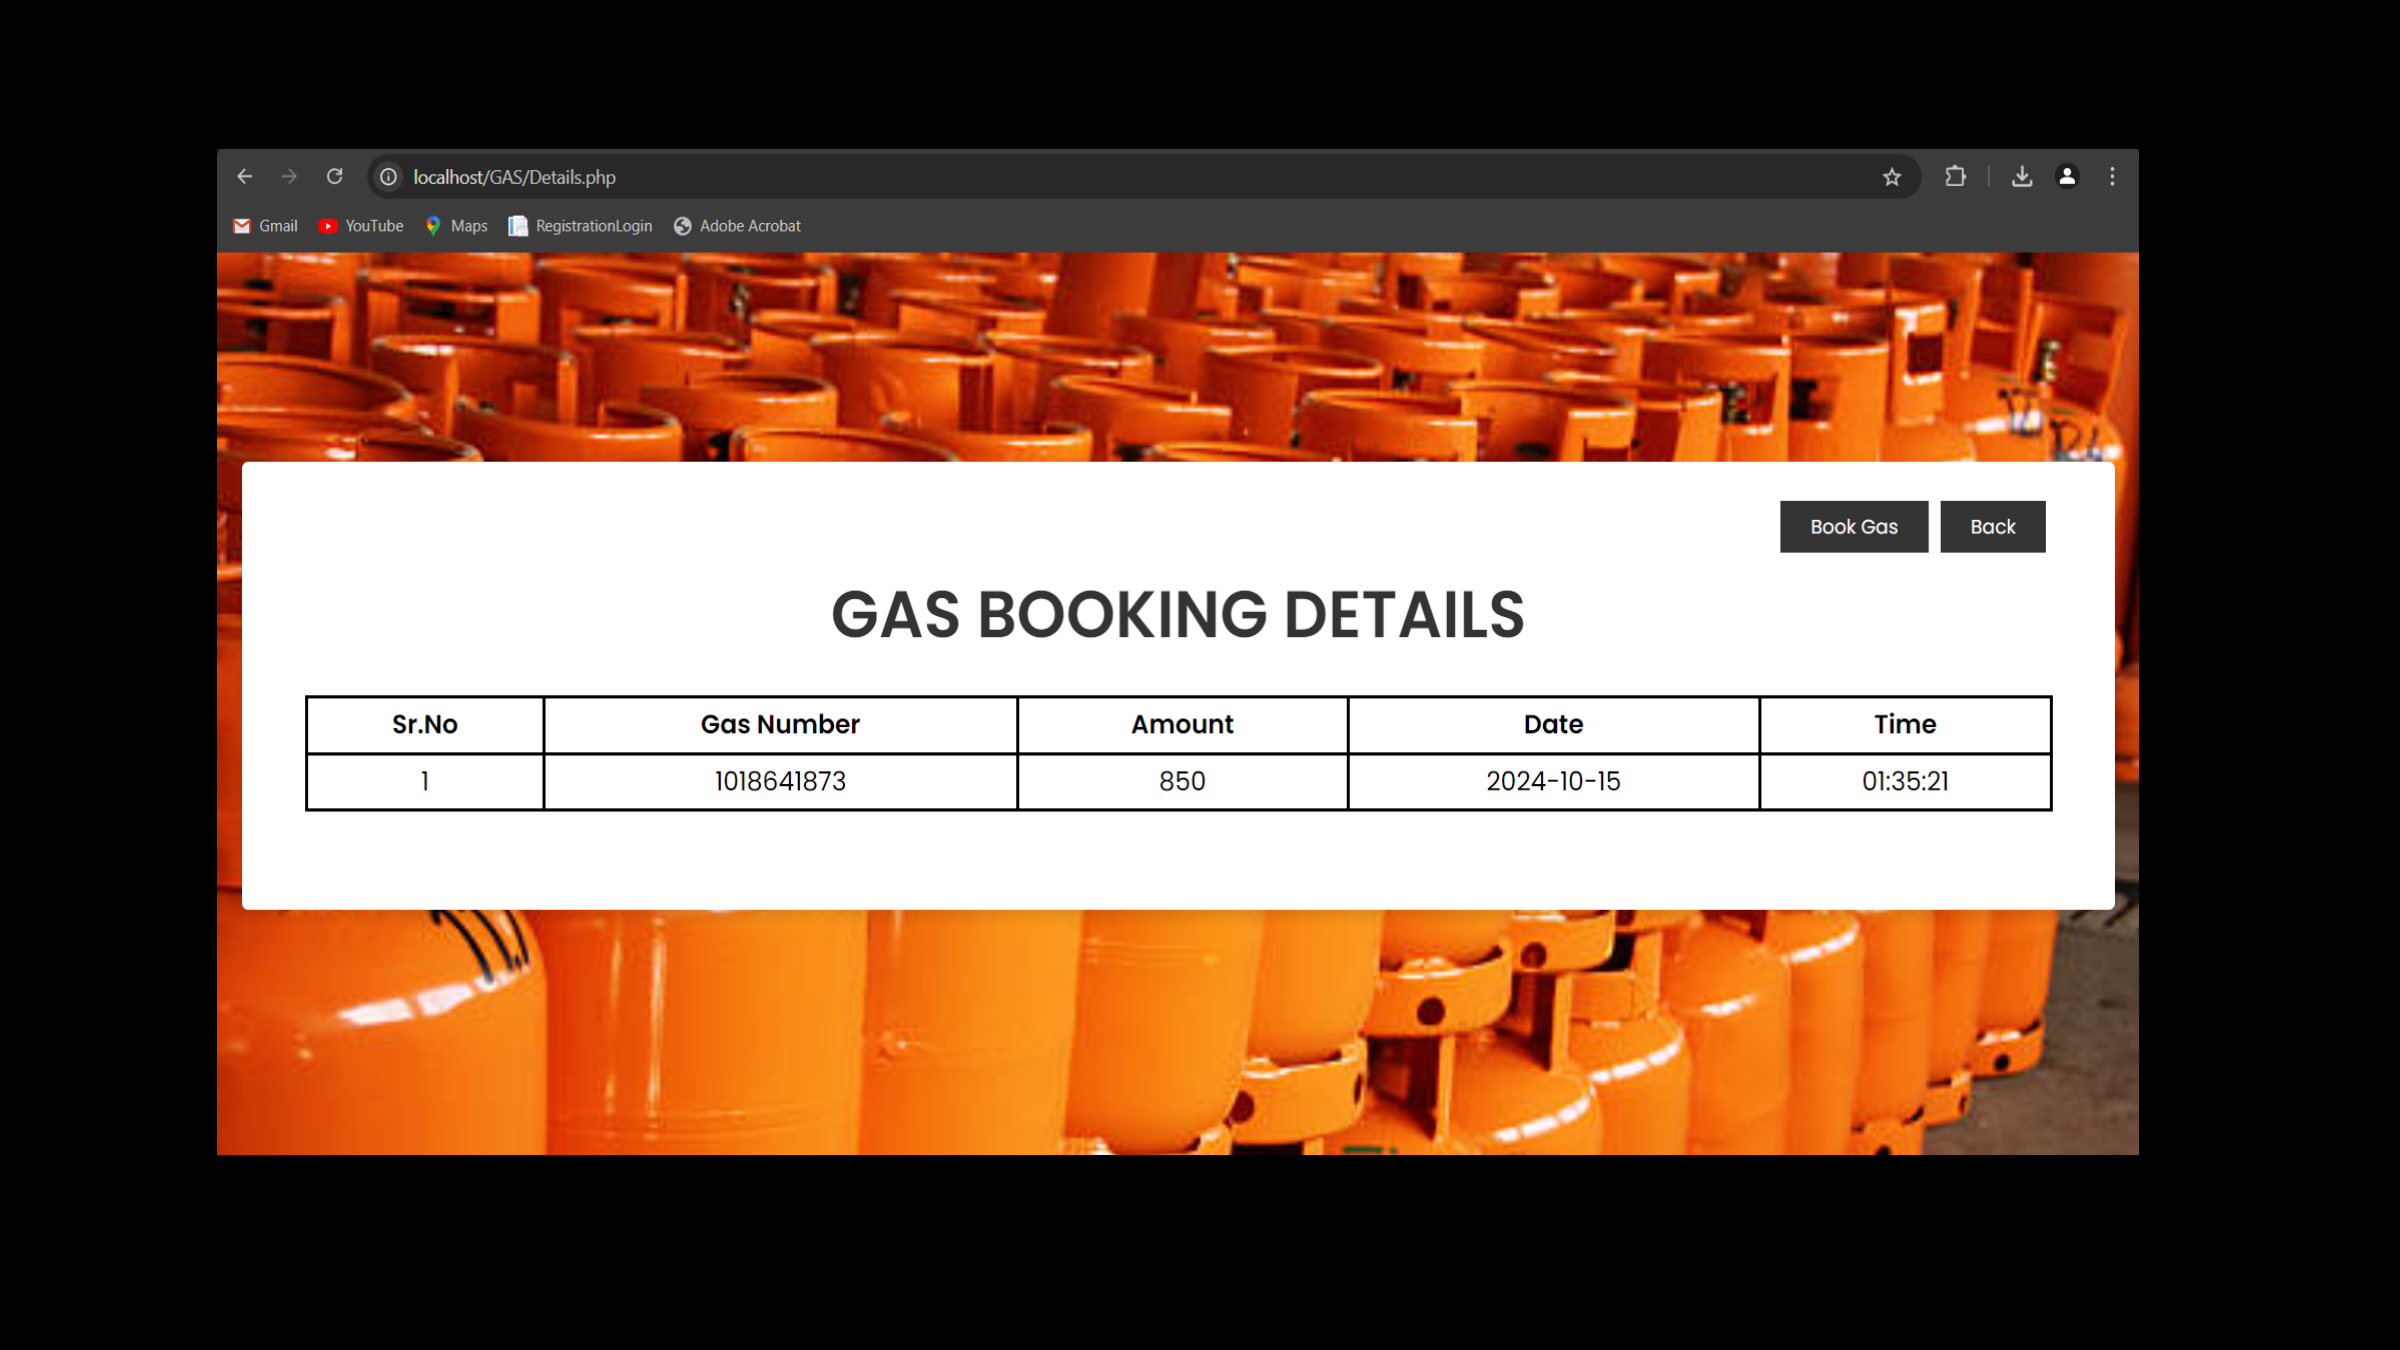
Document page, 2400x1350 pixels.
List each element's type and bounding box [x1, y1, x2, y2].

picture [217, 149, 2139, 1155]
